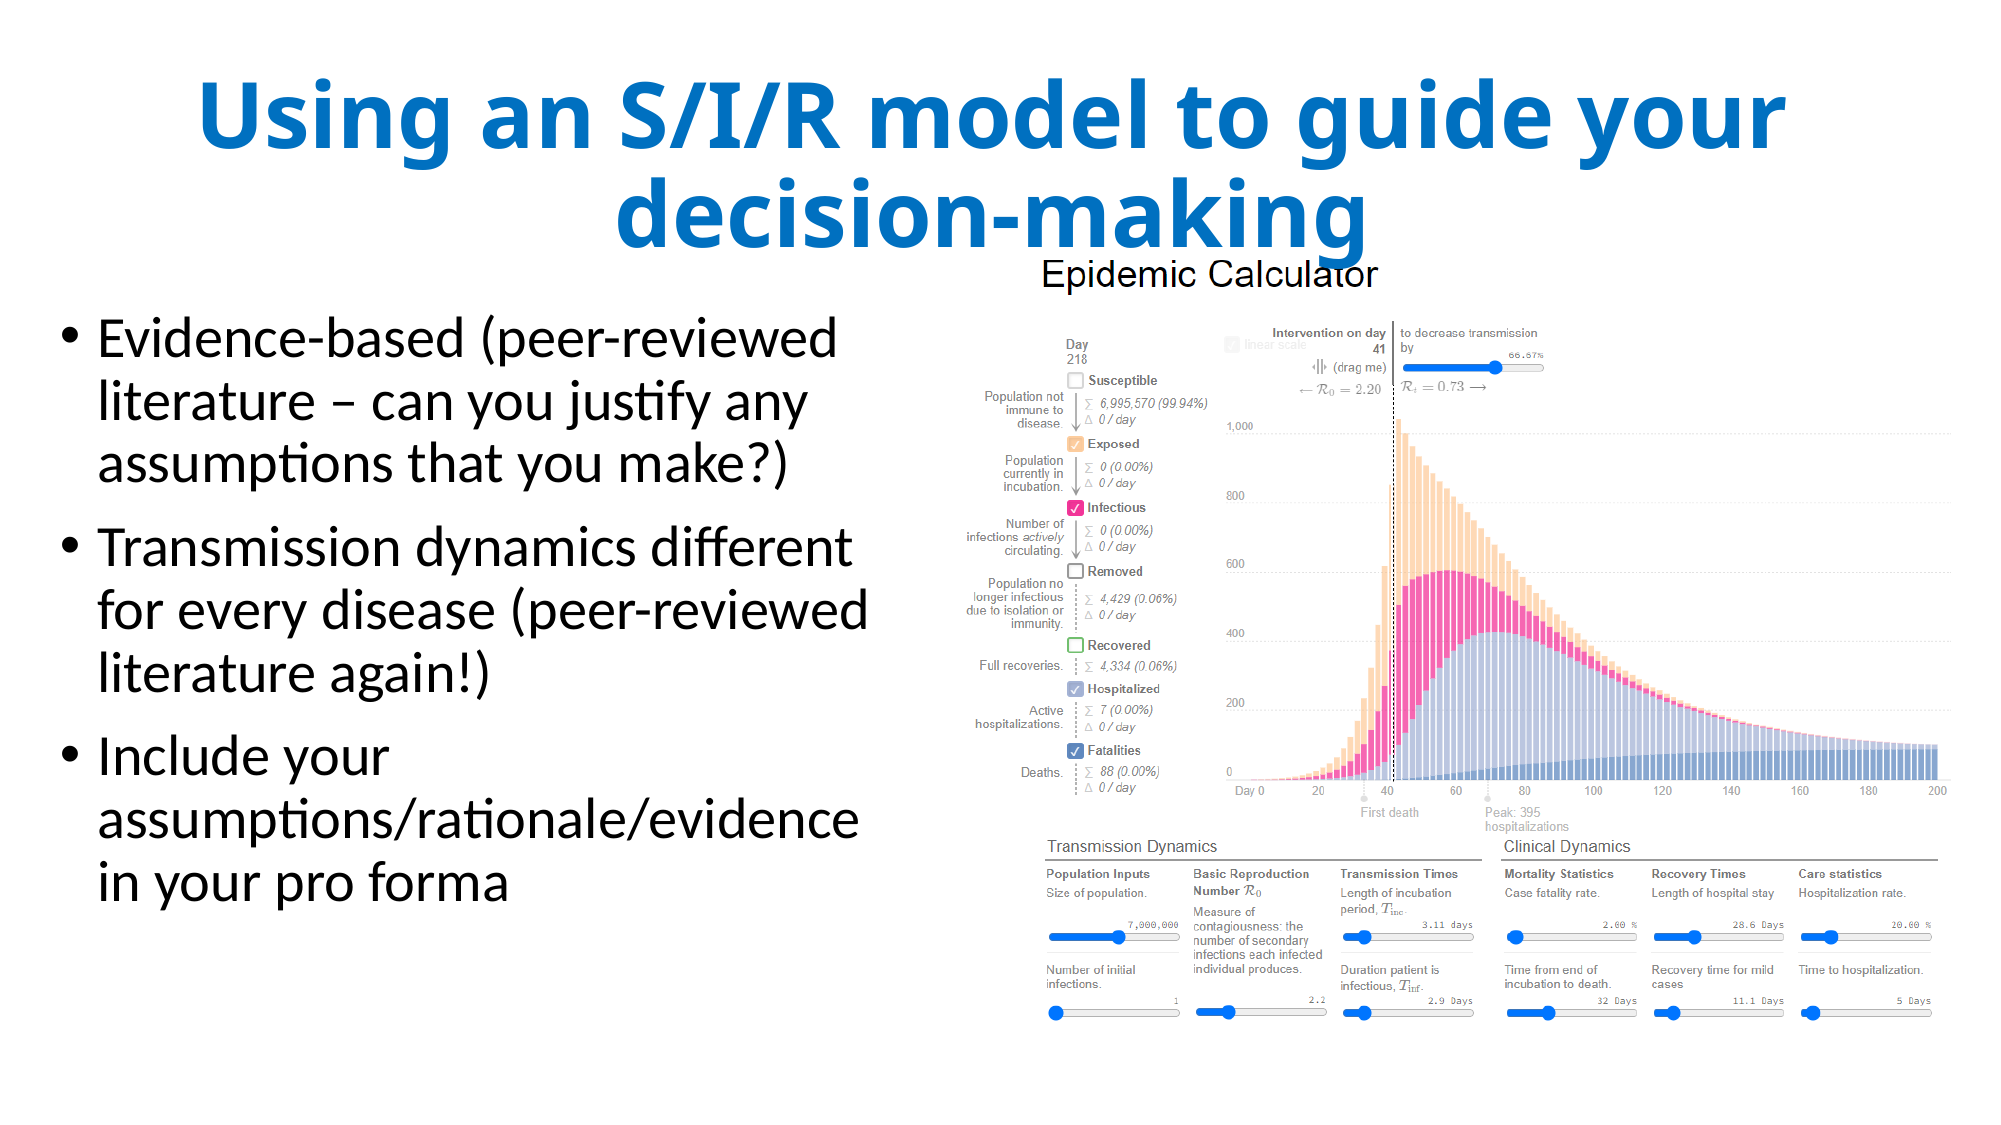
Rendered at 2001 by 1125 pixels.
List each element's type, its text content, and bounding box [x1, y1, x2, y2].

picture [935, 233, 1974, 1045]
title Using an S/I/R model to guide your decision-making [0, 59, 1986, 278]
list Evidence-based (peer-reviewed literature – can you justify any assumptions that you make?) Transmission dynamics different for every disease (peer-reviewed literature again!) Include your assumptions/rationale/evidence in your pro forma [44, 299, 892, 1014]
